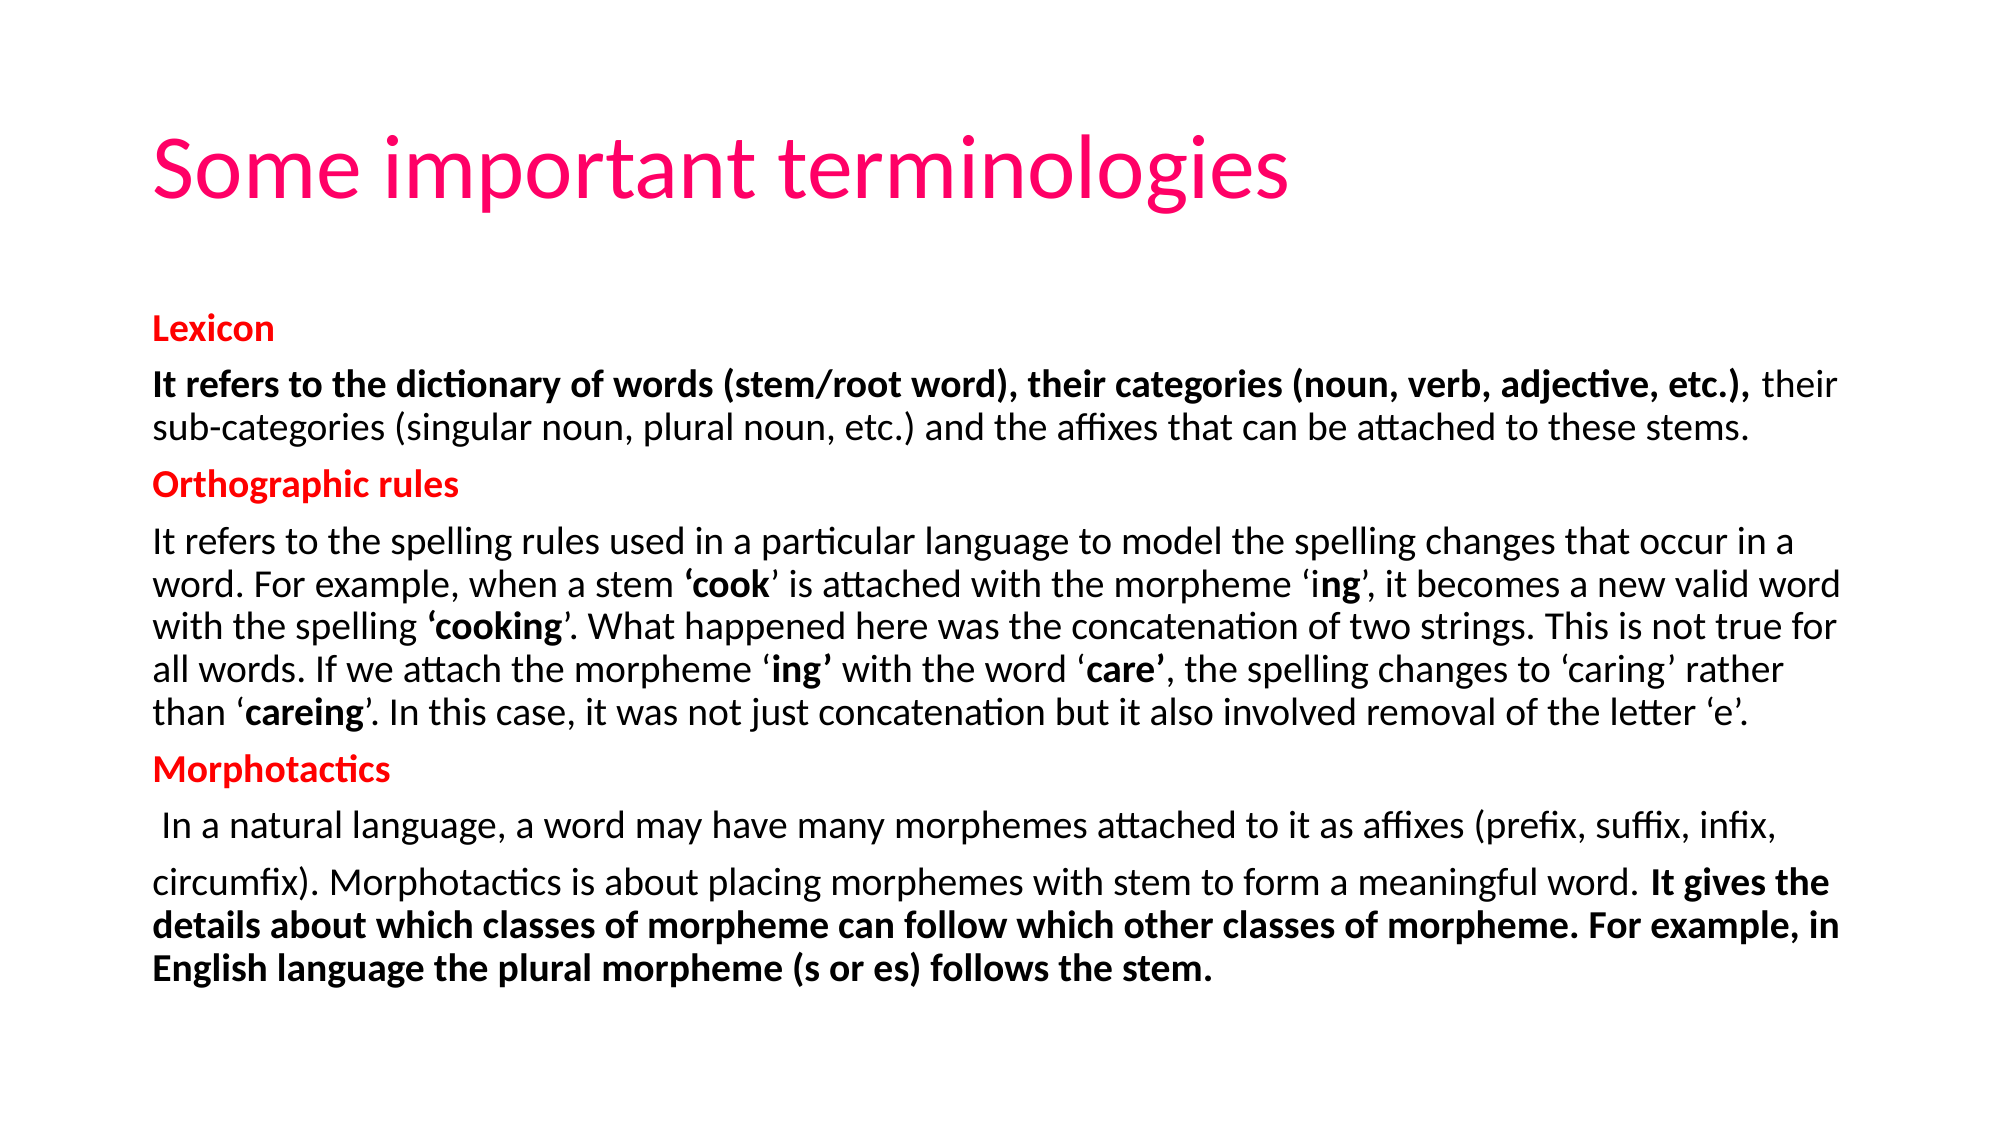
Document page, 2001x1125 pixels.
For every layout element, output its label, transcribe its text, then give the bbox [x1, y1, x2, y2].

title Some important terminologies [137, 59, 1863, 278]
list Lexicon It refers to the dictionary of words (stem/root word), their categories (noun, verb, adjective, etc.), their sub-categories (singular noun, plural noun, etc.) and the affixes that can be attached to these stems. Orthographic rules It refers to the spelling rules used in a particular language to model the spelling changes that occur in a word. For example, when a stem ‘cook’ is attached with the morpheme ‘ing’, it becomes a new valid word with the spelling ‘cooking’. What happened here was the concatenation of two strings. This is not true for all words. If we attach the morpheme ‘ing’ with the word ‘care’, the spelling changes to ‘caring’ rather than ‘careing’. In this case, it was not just concatenation but it also involved removal of the letter ‘e’. Morphotactics In a natural language, a word may have many morphemes attached to it as affixes (prefix, suffix, infix, circumfix). Morphotactics is about placing morphemes with stem to form a meaningful word. It gives the details about which classes of morpheme can follow which other classes of morpheme. For example, in English language the plural morpheme (s or es) follows the stem. [137, 299, 1863, 1014]
